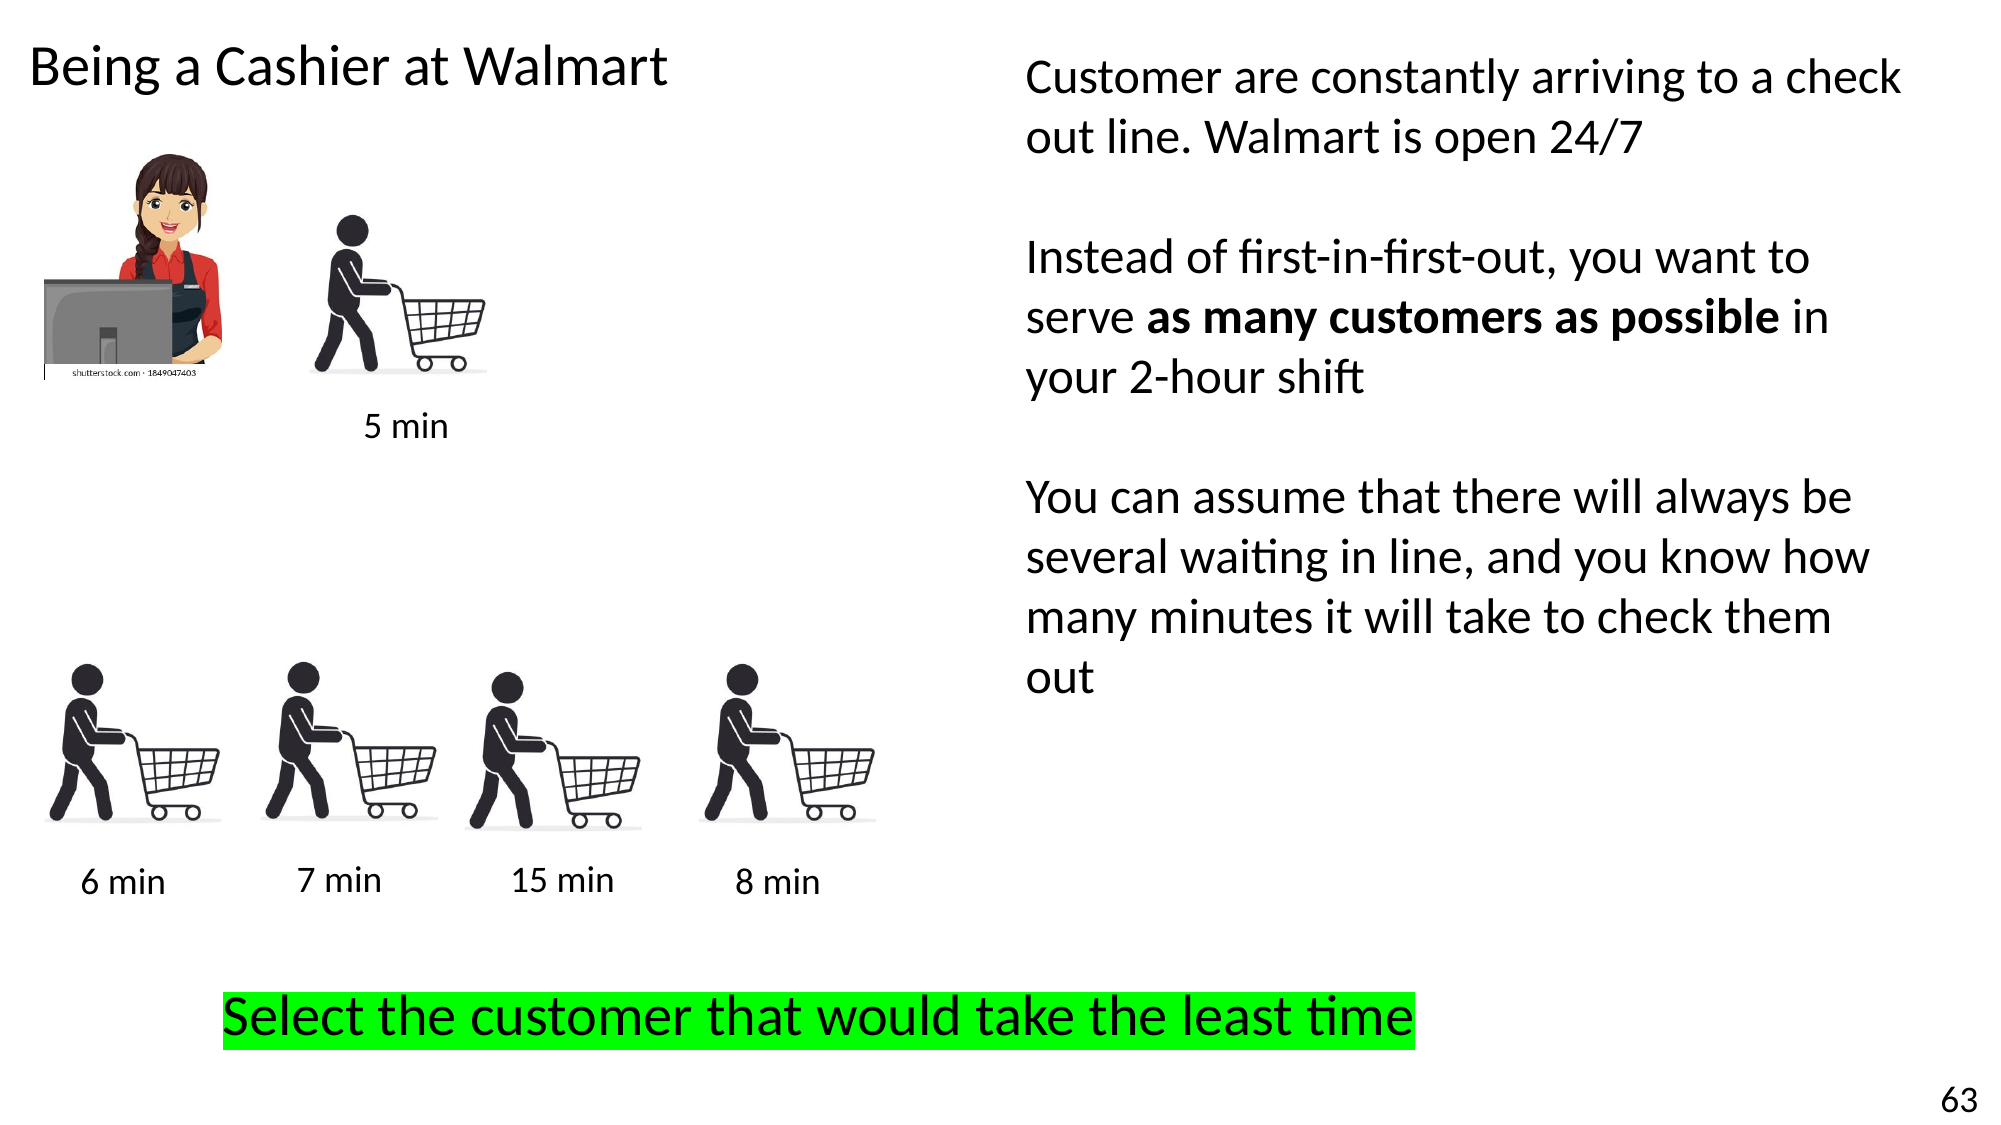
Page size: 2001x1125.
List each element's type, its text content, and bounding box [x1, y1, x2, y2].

picture [464, 666, 642, 834]
text_box 63 [1925, 1068, 1997, 1114]
text_box Customer are constantly arriving to a check out line. Walmart is open 24/7 Instead of first-in-first-out, you want to serve as many customers as possible in your 2-hour shift You can assume that there will always be several waiting in line, and you know how many minutes it will take to check them out [1010, 36, 1929, 711]
text_box Being a Cashier at Walmart [14, 20, 684, 105]
text_box 5 min [348, 393, 464, 454]
picture [44, 658, 222, 827]
picture [44, 154, 222, 380]
text_box 6 min [65, 849, 182, 910]
picture [309, 210, 487, 378]
text_box 8 min [720, 849, 836, 910]
text_box Select the customer that would take the least time [207, 969, 1430, 1055]
picture [260, 657, 438, 825]
text_box 15 min [495, 847, 631, 908]
picture [699, 658, 877, 827]
text_box 7 min [281, 847, 398, 908]
